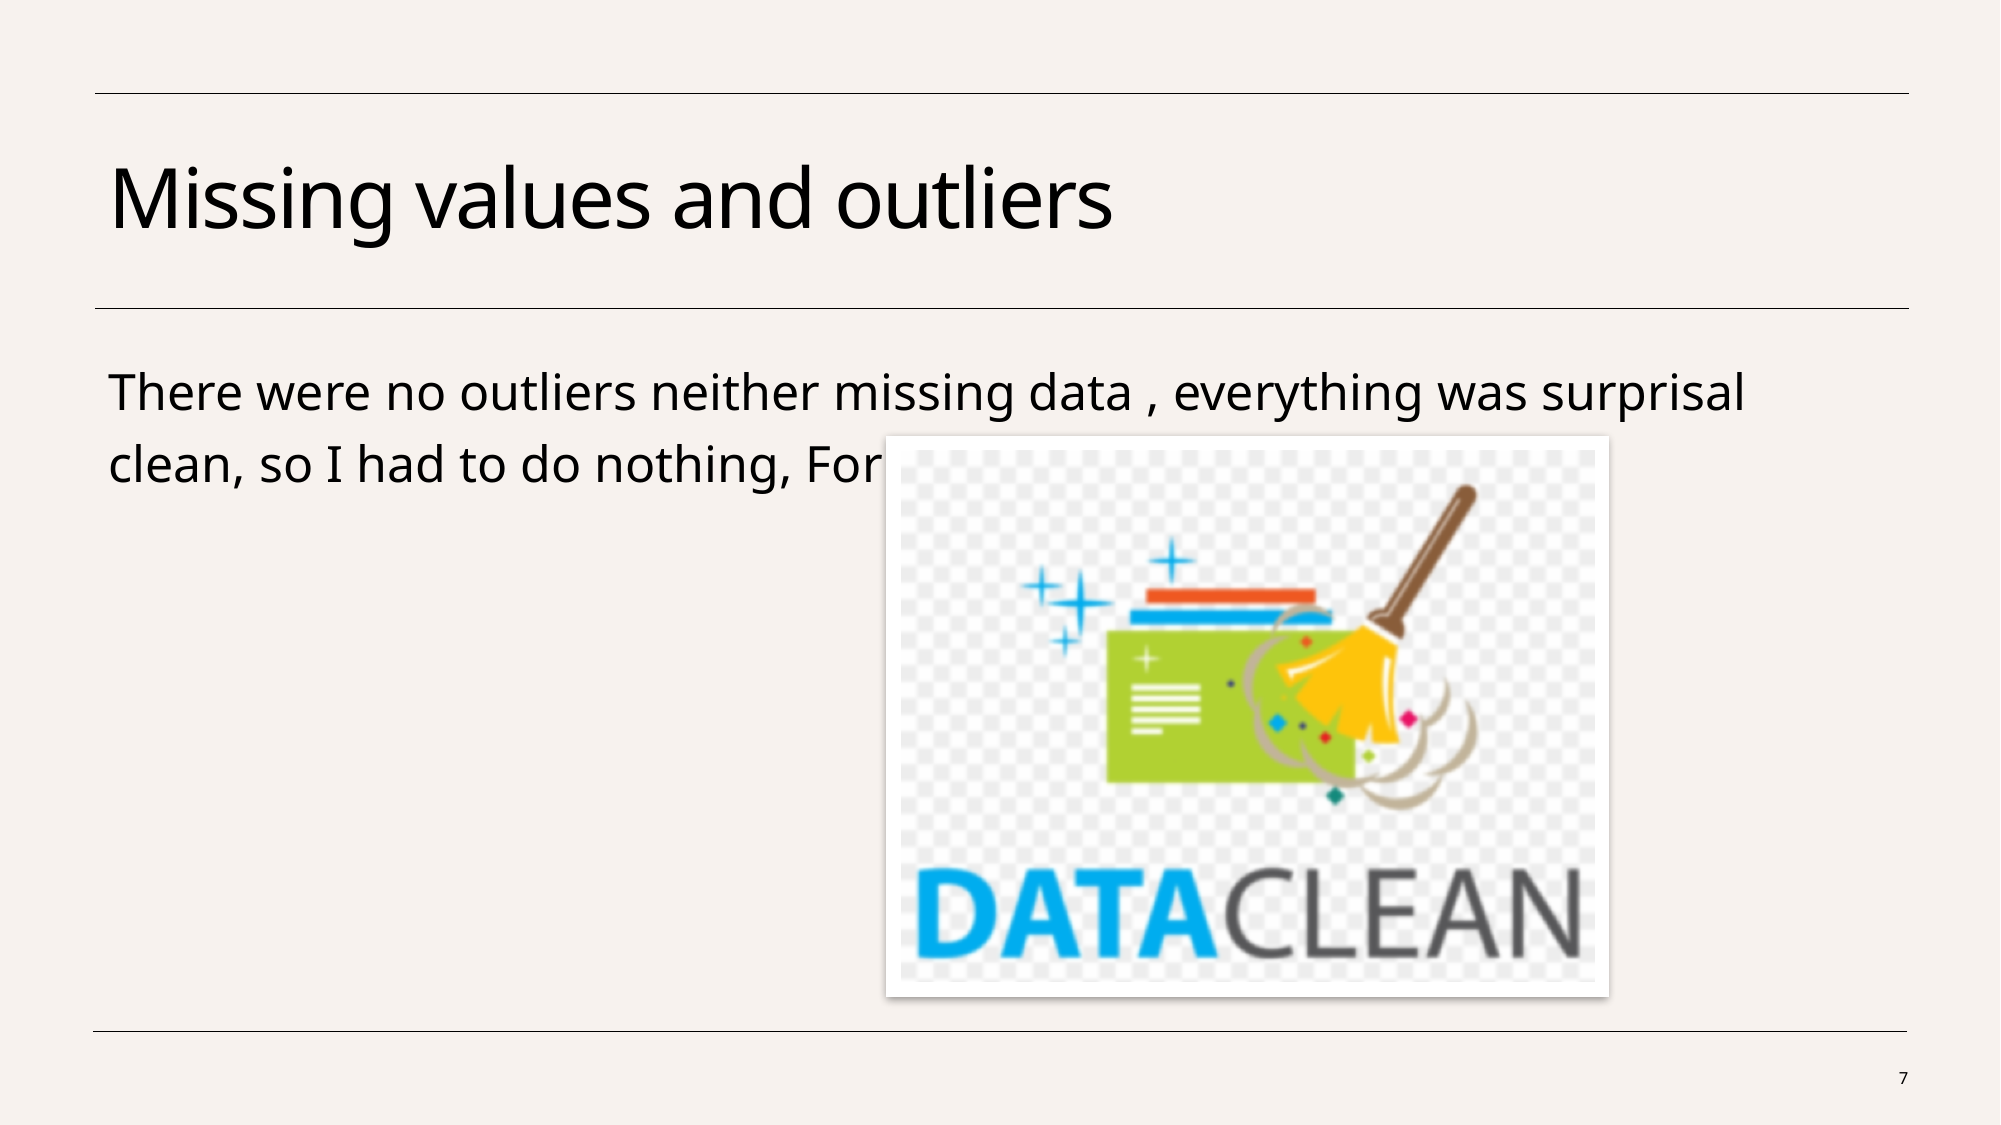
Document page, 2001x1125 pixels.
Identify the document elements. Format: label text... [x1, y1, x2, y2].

list There were no outliers neither missing data , everything was surprisal clean, so I had to do nothing, For this task. [93, 340, 1908, 983]
slide_number 7 [1808, 1049, 1924, 1110]
title Missing values and outliers [93, 113, 1907, 291]
picture [900, 450, 1595, 982]
